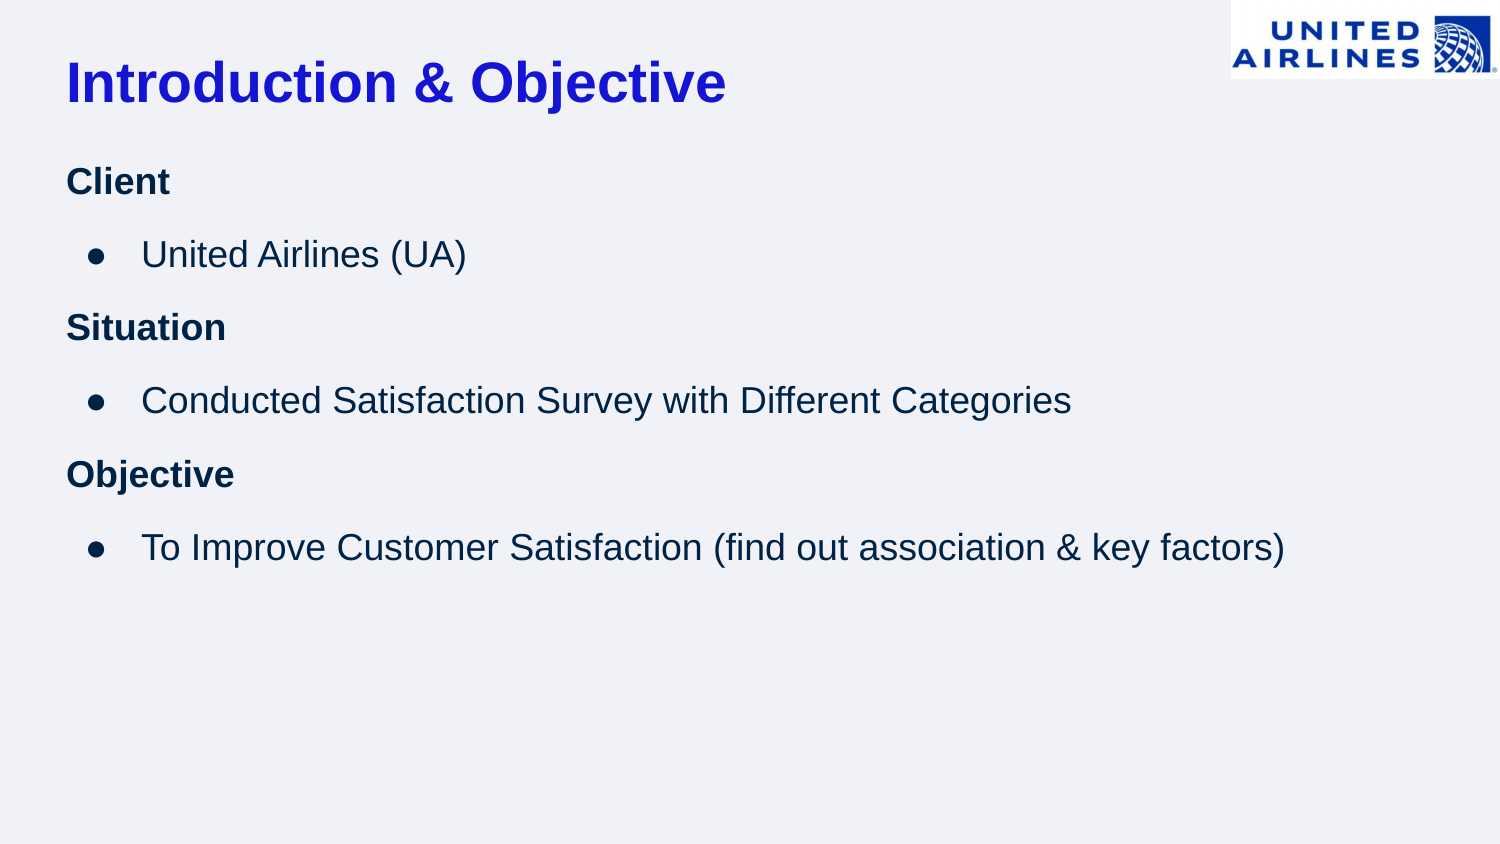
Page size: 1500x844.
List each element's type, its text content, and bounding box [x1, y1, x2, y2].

picture [1230, 0, 1500, 79]
list Client United Airlines (UA) Situation Conducted Satisfaction Survey with Different Categories Objective To Improve Customer Satisfaction (find out association & key factors) [51, 139, 1449, 700]
title Introduction & Objective [51, 35, 1449, 130]
